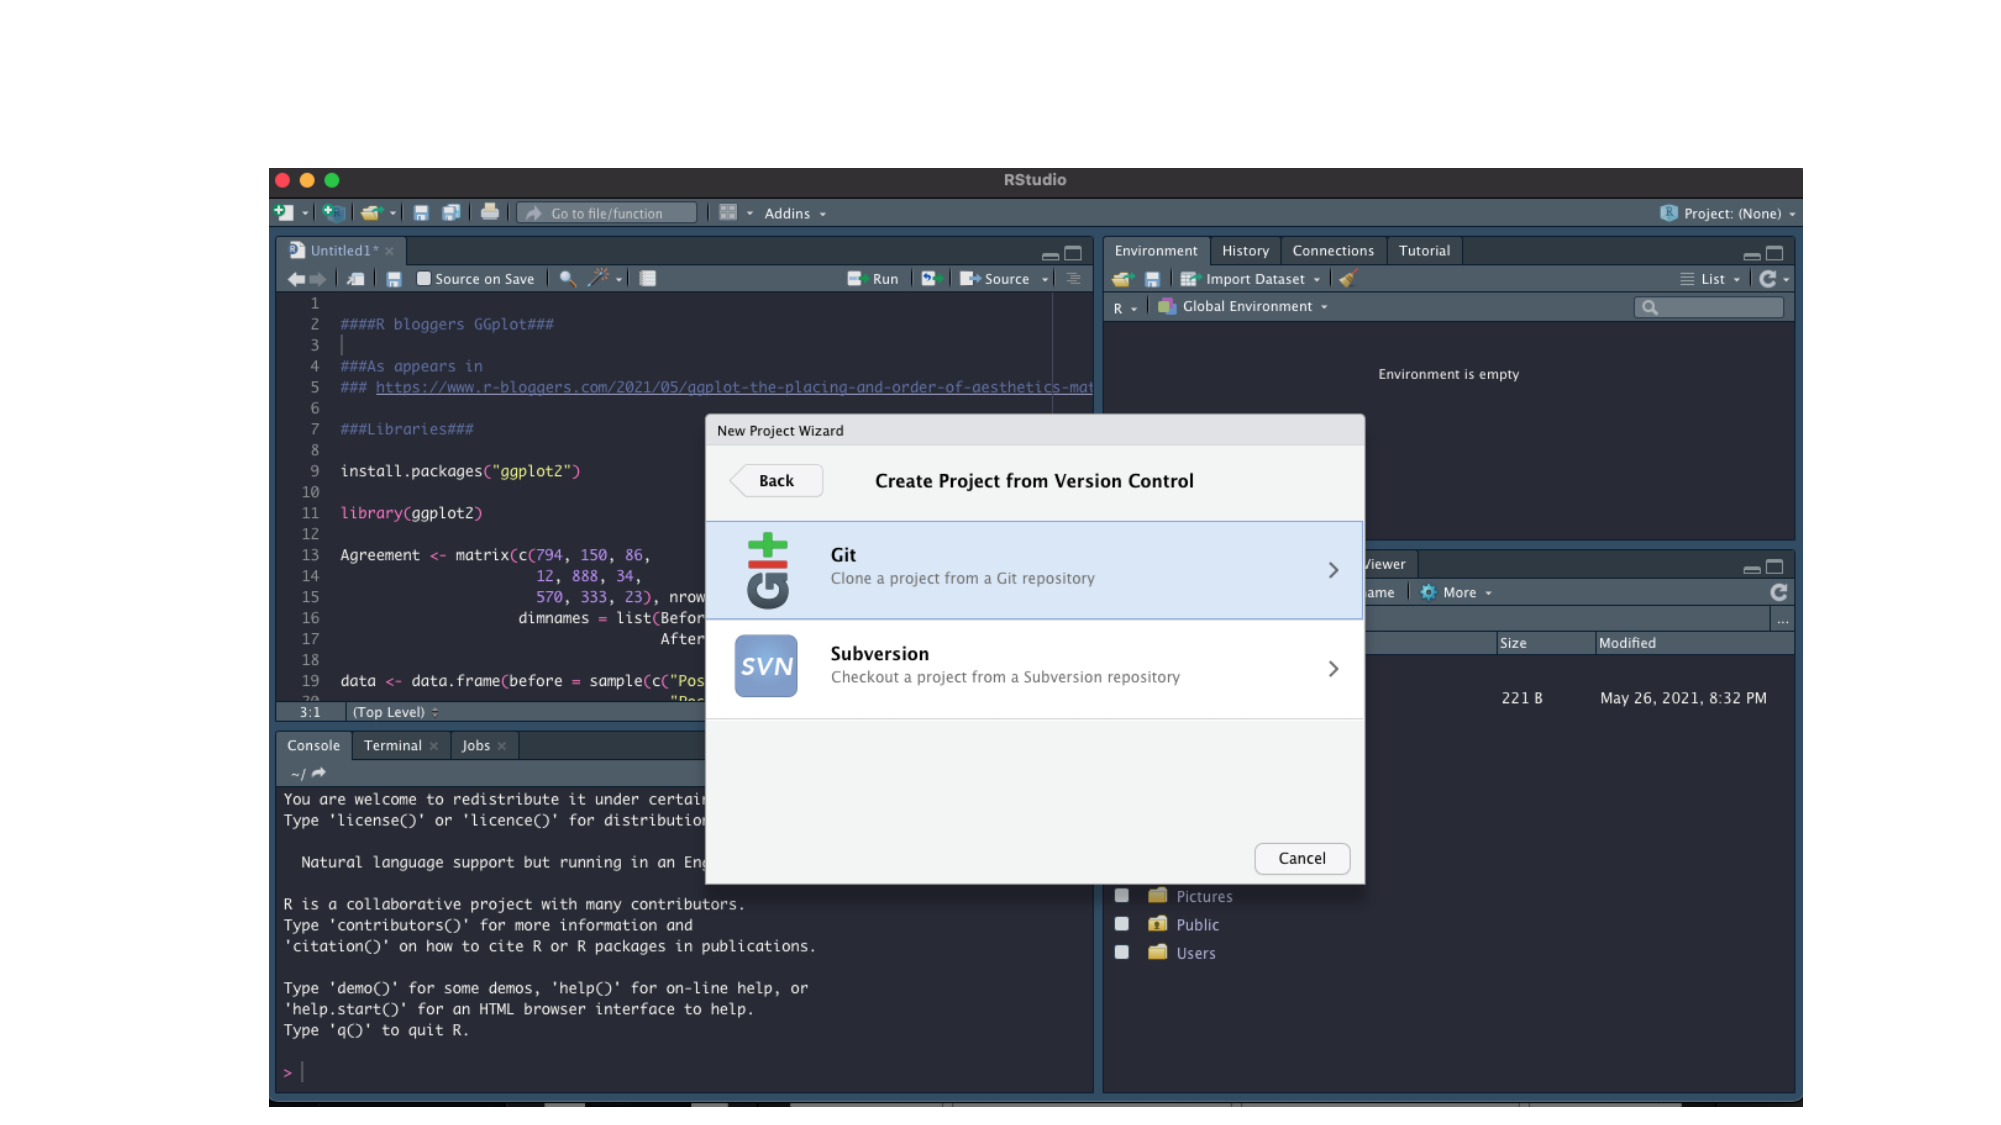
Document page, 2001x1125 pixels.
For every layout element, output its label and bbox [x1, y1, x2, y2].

picture [269, 168, 1803, 1107]
